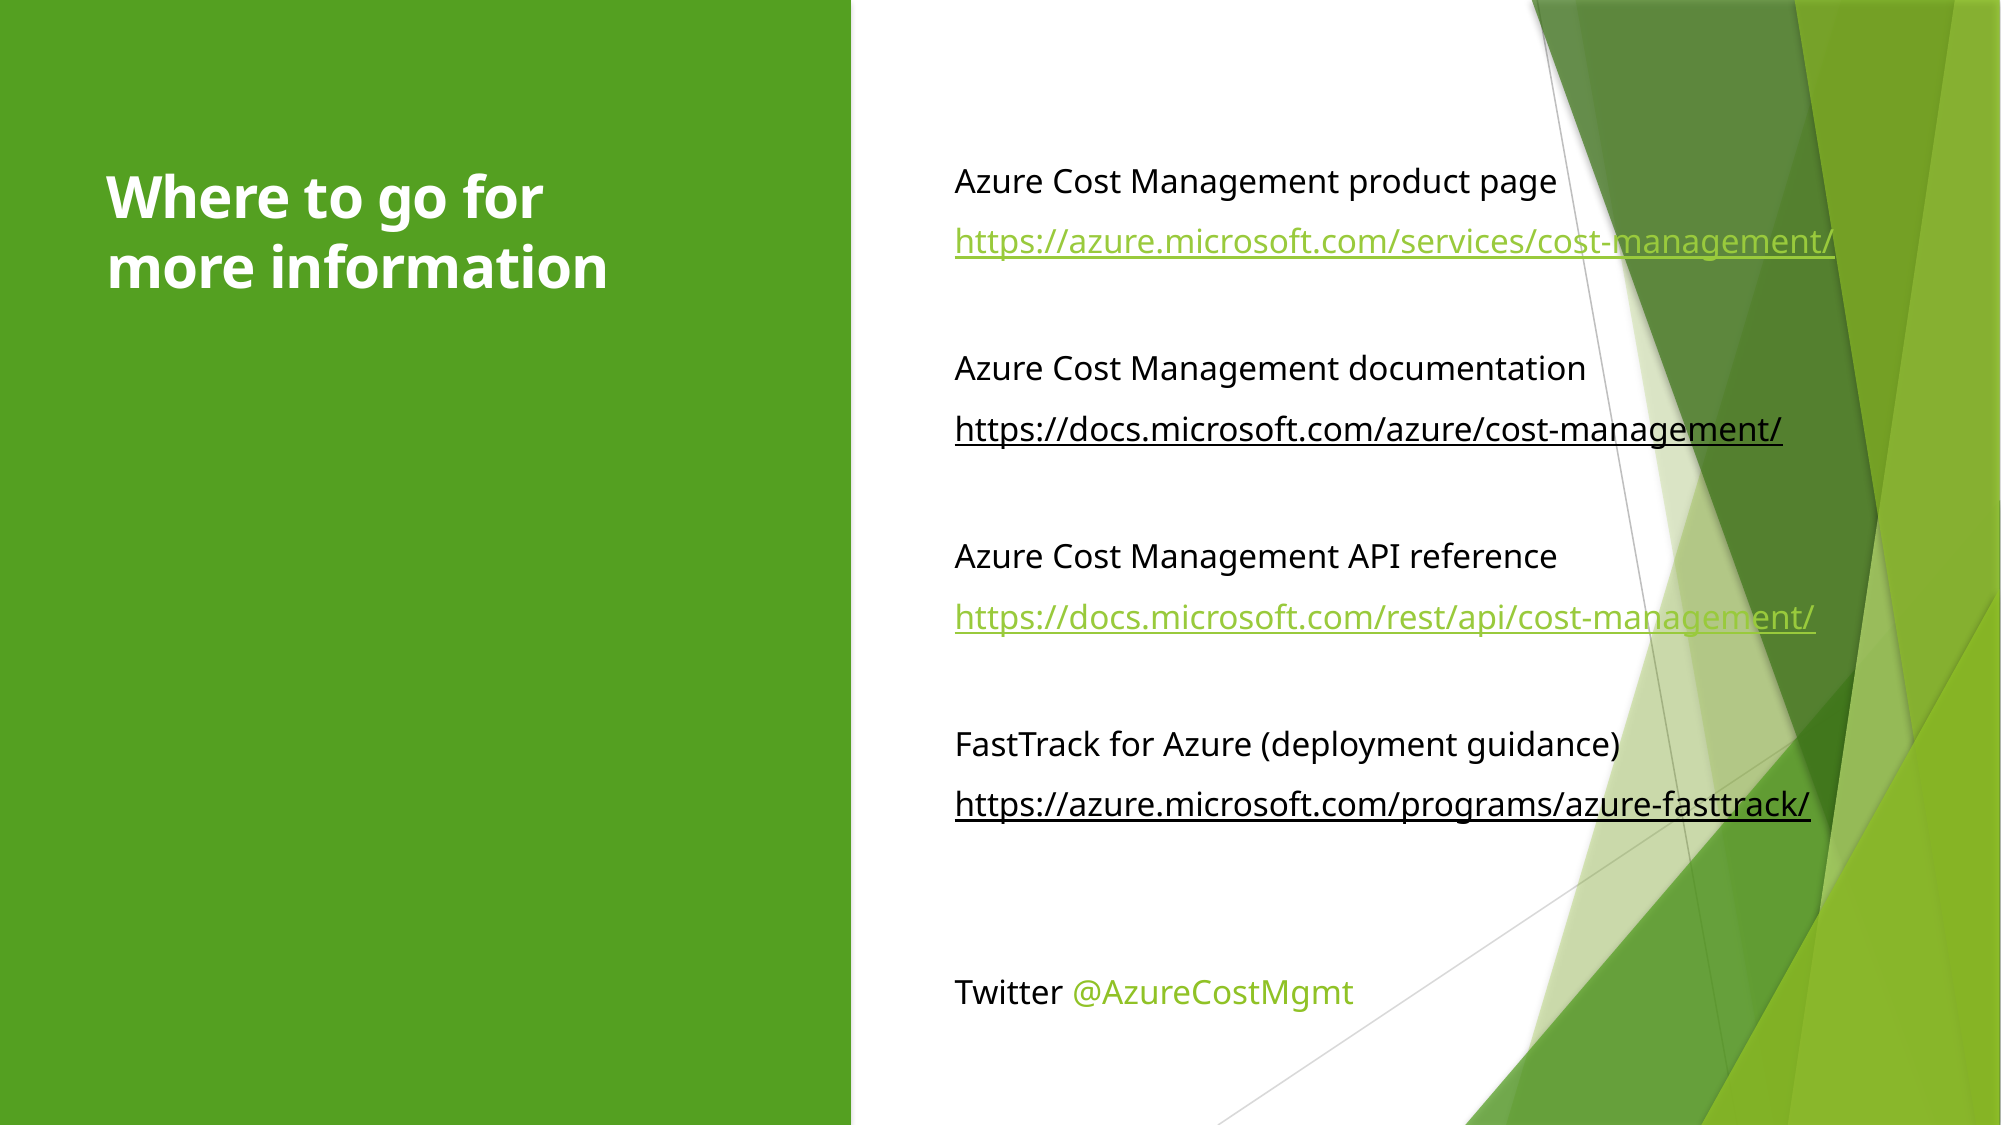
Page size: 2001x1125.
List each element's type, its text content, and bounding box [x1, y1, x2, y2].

title Where to go for more information [106, 159, 700, 302]
list Azure Cost Management product page https://azure.microsoft.com/services/cost-management/ Azure Cost Management documentation https://docs.microsoft.com/azure/cost-management/ Azure Cost Management API reference https://docs.microsoft.com/rest/api/cost-management/ FastTrack for Azure (deployment guidance) https://azure.microsoft.com/programs/azure-fasttrack/ Twitter @AzureCostMgmt [954, 159, 1910, 1119]
